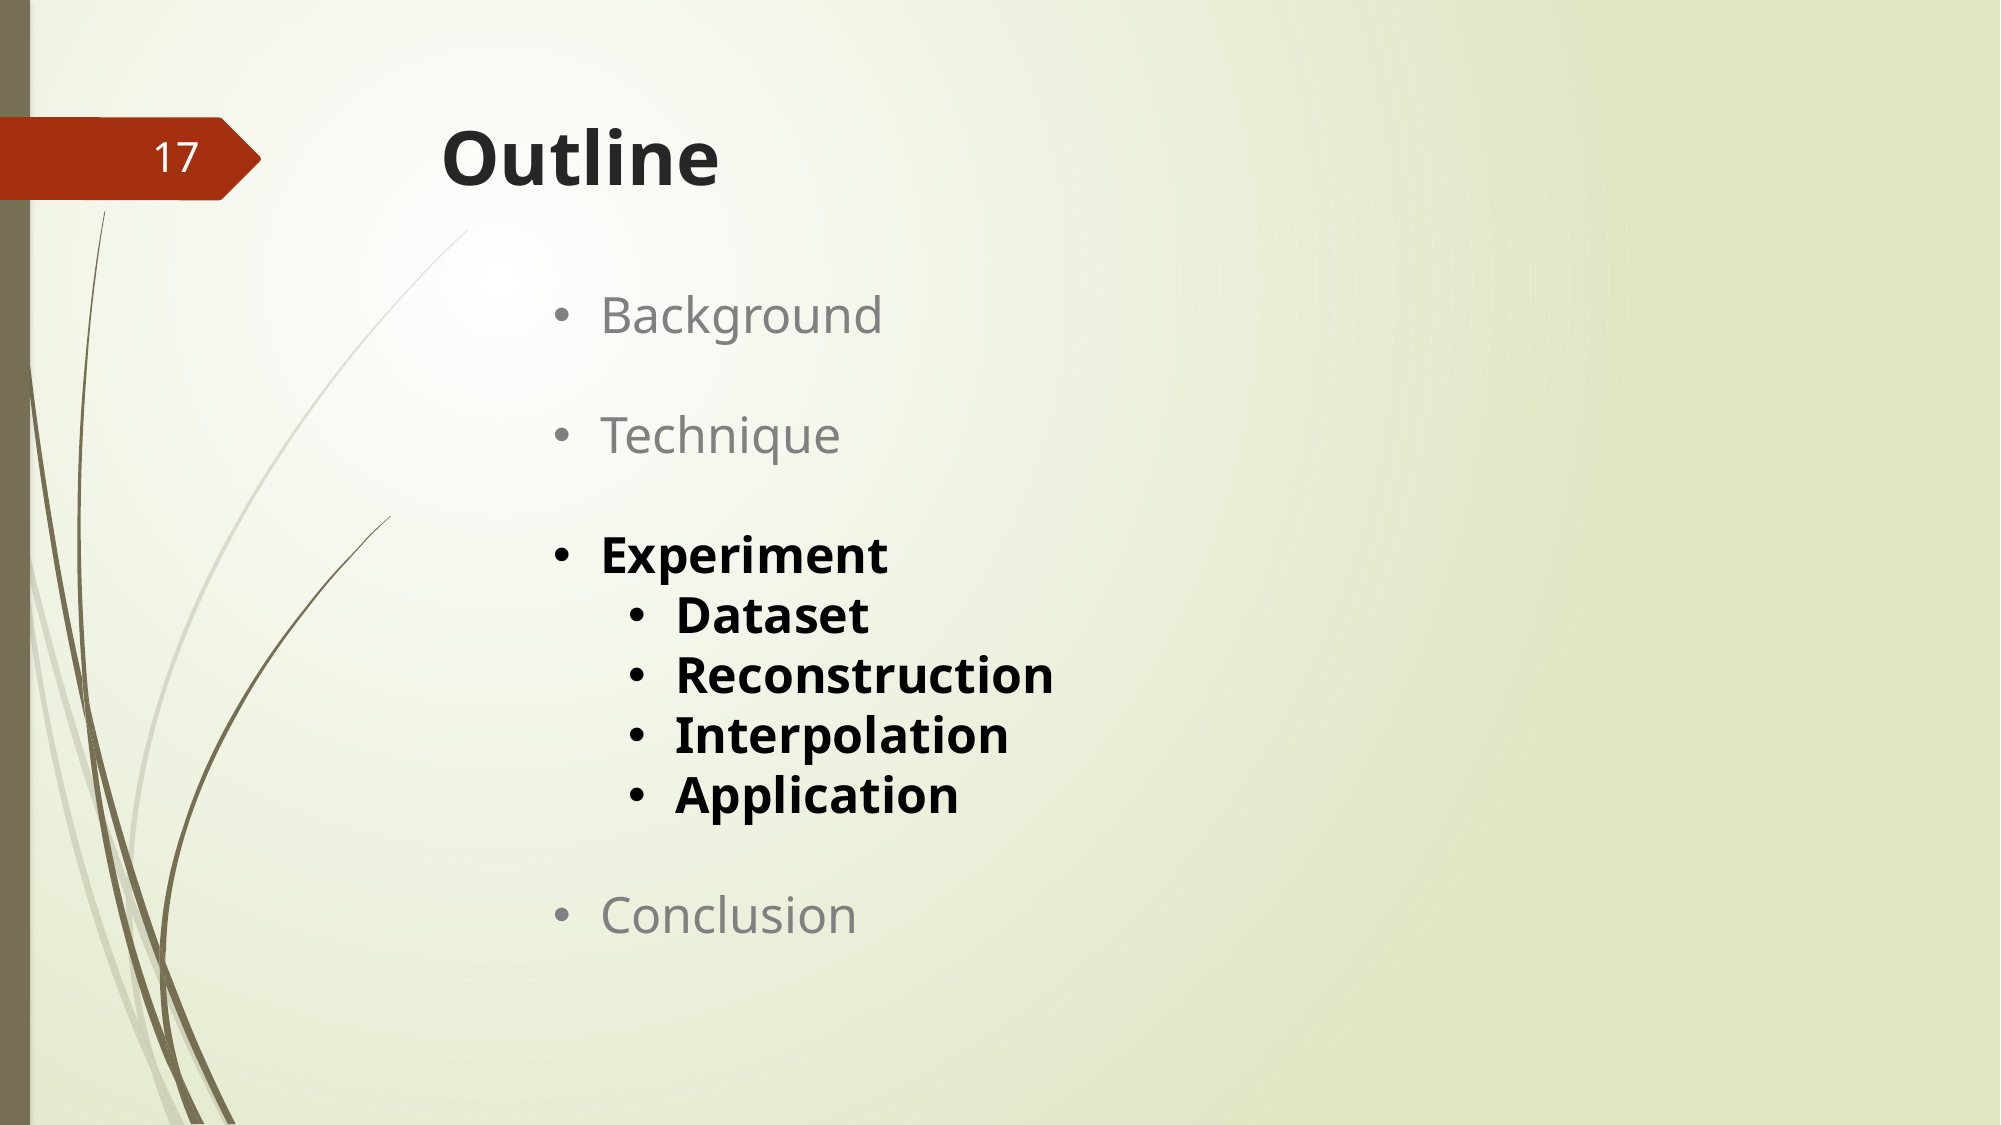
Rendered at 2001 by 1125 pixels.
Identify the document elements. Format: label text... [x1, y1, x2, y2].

title Outline [425, 102, 1888, 212]
slide_number 17 [87, 129, 216, 190]
text_box Background Technique Experiment Dataset Reconstruction Interpolation Application Conclusion [538, 276, 1785, 952]
